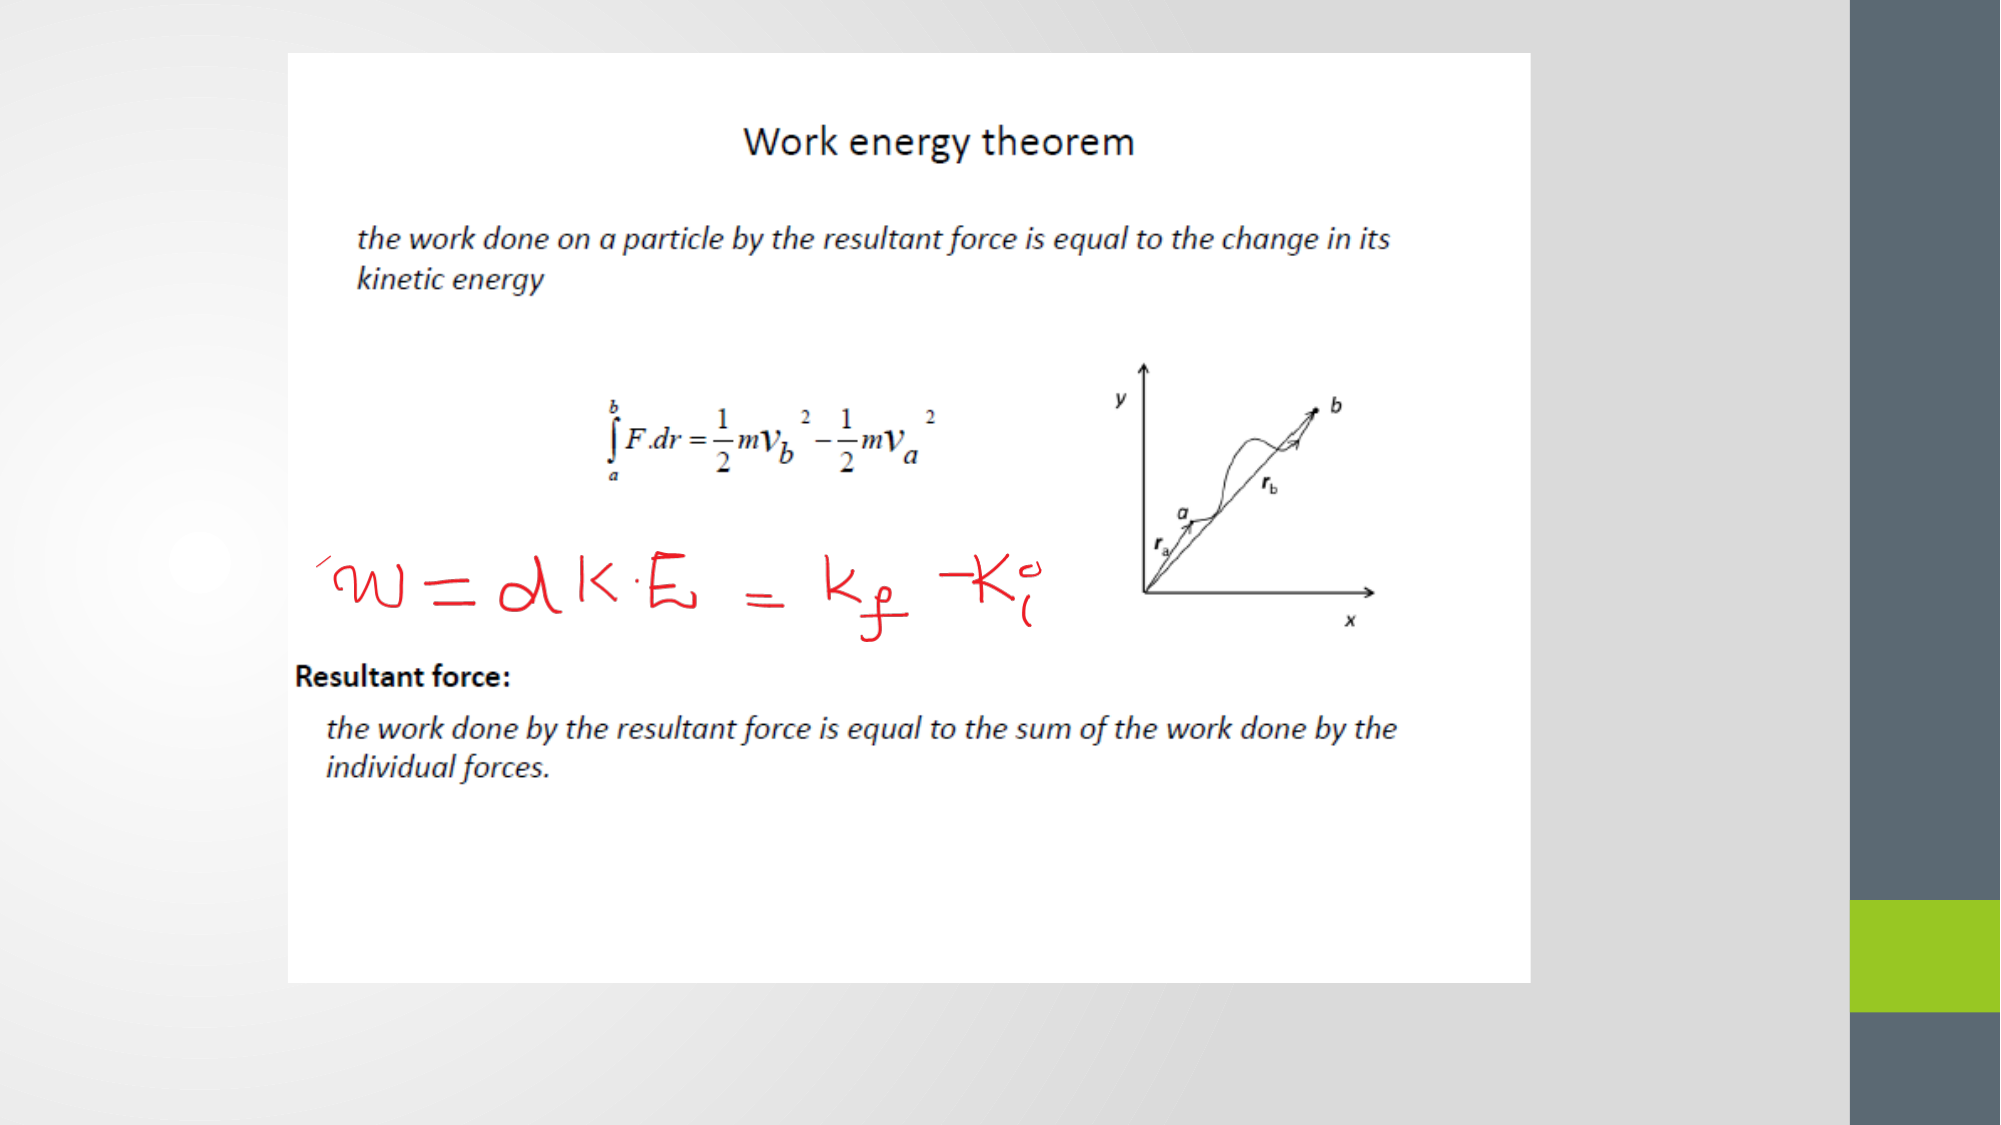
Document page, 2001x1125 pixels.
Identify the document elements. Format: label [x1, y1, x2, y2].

picture [287, 53, 1532, 983]
